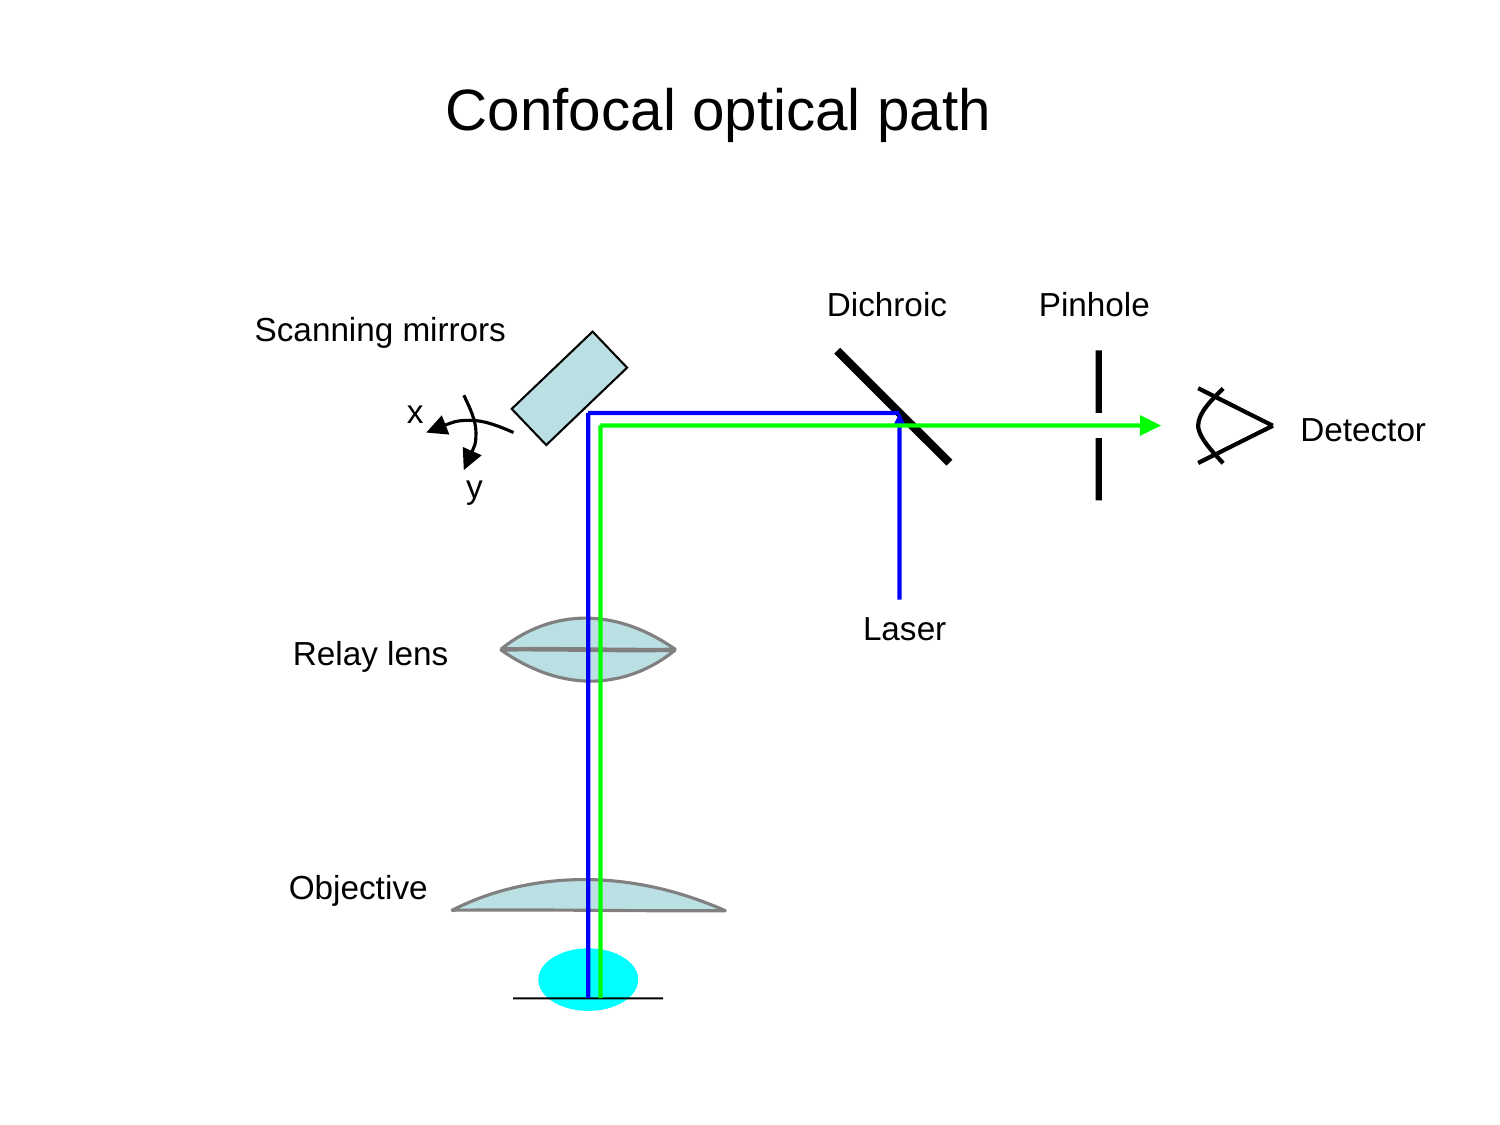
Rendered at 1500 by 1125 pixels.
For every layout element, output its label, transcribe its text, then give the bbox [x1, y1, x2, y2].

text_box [1197, 388, 1274, 464]
text_box [475, 420, 514, 433]
text_box Relay lens [278, 624, 464, 680]
text_box [451, 879, 588, 911]
text_box [439, 415, 463, 435]
text_box [589, 650, 600, 682]
text_box [462, 395, 482, 457]
text_box [601, 619, 676, 650]
text_box [893, 412, 906, 425]
text_box [589, 948, 600, 998]
text_box [601, 880, 726, 911]
text_box Scanning mirrors [239, 301, 522, 356]
text_box [538, 948, 588, 998]
text_box Confocal optical path [430, 64, 1007, 150]
text_box [600, 415, 1161, 436]
text_box [501, 649, 588, 682]
text_box [589, 618, 600, 649]
text_box y [451, 457, 498, 513]
text_box Laser [848, 599, 962, 655]
text_box [500, 618, 588, 650]
text_box [511, 331, 628, 446]
text_box [589, 879, 600, 911]
text_box x [392, 382, 439, 438]
text_box Detector [1285, 400, 1442, 456]
text_box [601, 949, 639, 998]
text_box Objective [274, 858, 443, 914]
text_box Pinhole [1023, 275, 1165, 331]
text_box [601, 650, 676, 681]
text_box [549, 999, 628, 1011]
text_box Dichroic [812, 275, 963, 331]
